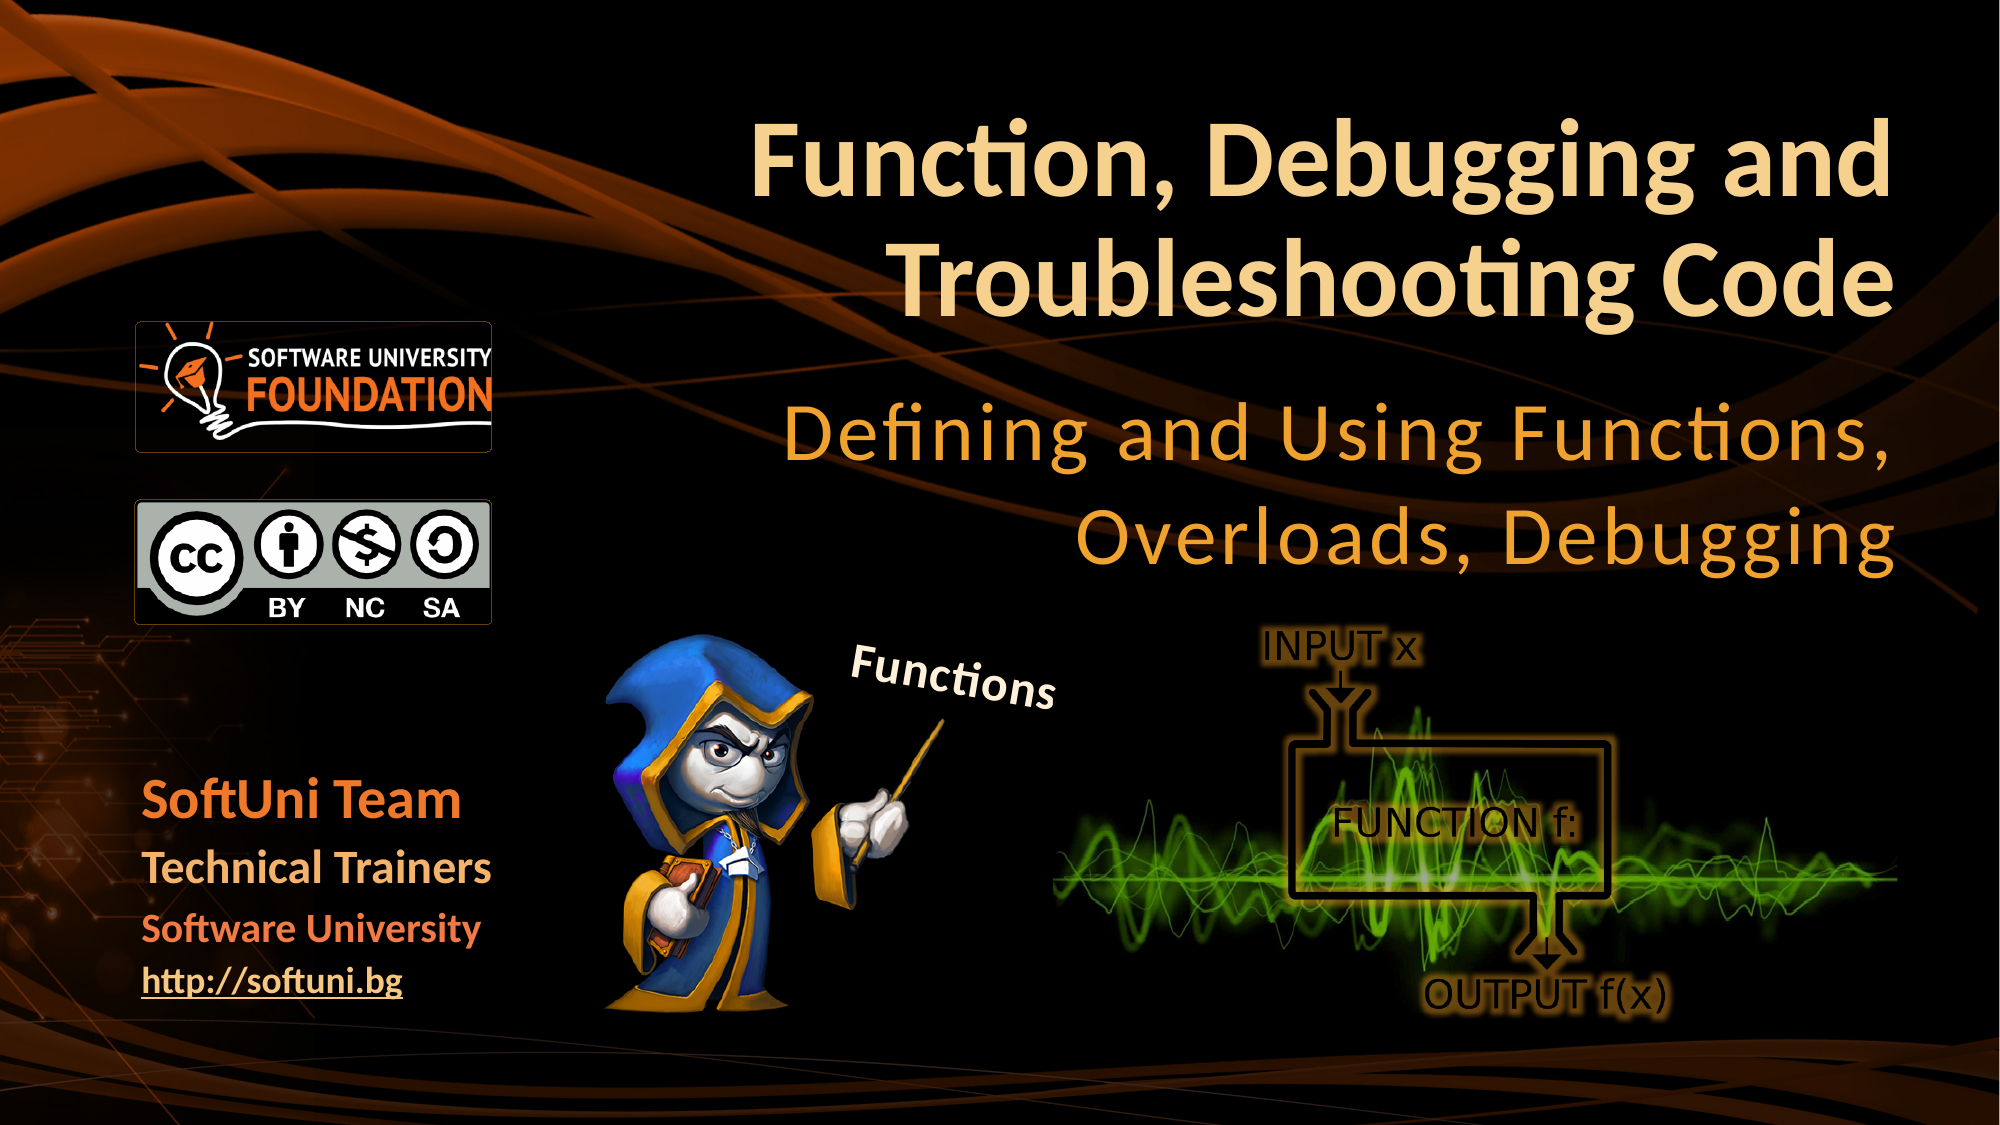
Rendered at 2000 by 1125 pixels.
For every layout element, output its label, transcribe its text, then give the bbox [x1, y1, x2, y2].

subtitle Defining and Using Functions, Overloads, Debugging [637, 371, 1898, 588]
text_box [1052, 584, 1898, 1059]
title Function, Debugging and Troubleshooting Code [637, 99, 1898, 342]
text_box SoftUni Team [135, 750, 597, 827]
text_box Functions [841, 626, 875, 632]
text_box http://softuni.bg [135, 948, 597, 1008]
text_box Software University [135, 892, 597, 948]
text_box Functions [948, 644, 1052, 729]
text_box Technical Trainers [135, 827, 597, 892]
text_box SoftUni Team [1215, 579, 1707, 584]
picture [0, 0, 2000, 1125]
